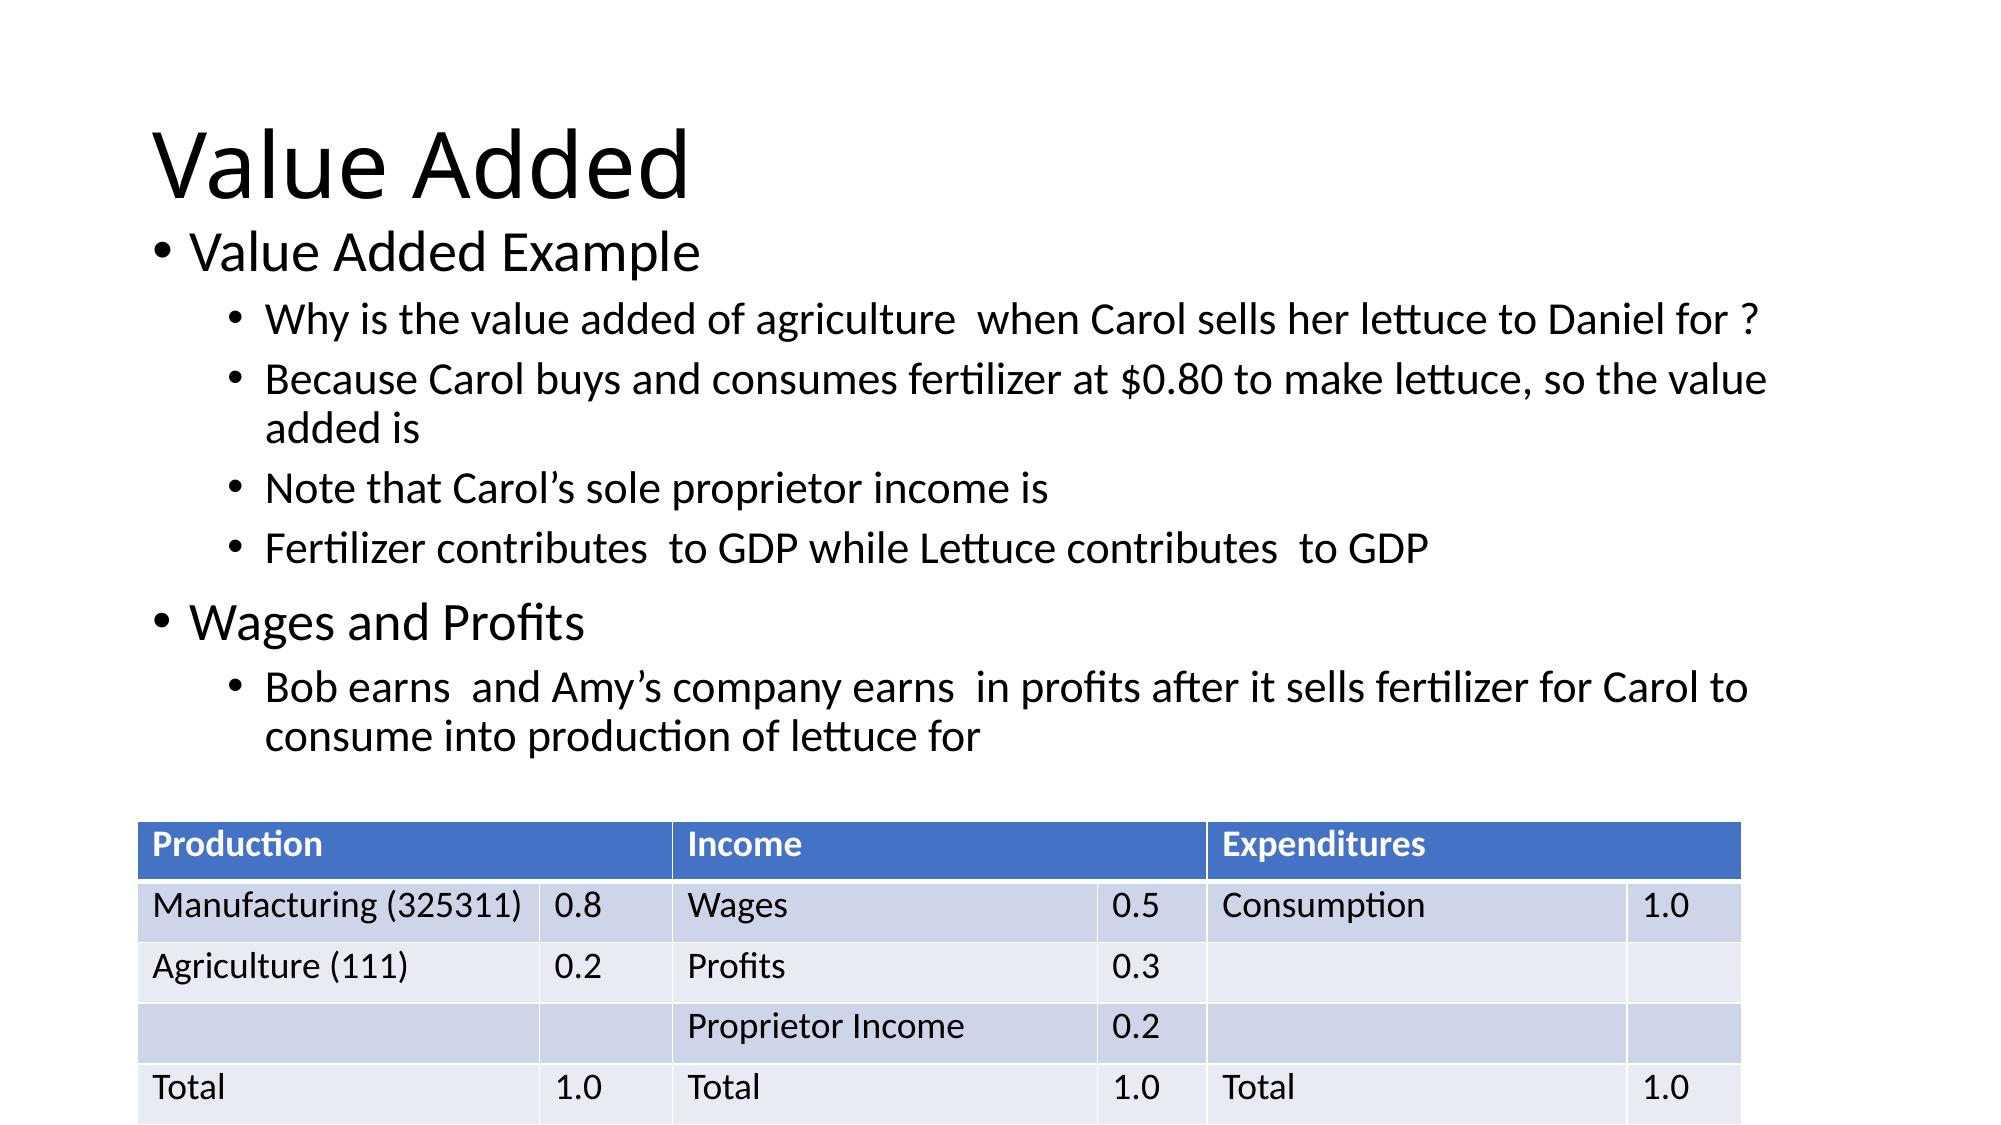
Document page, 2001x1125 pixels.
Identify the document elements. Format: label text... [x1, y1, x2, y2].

table_cell Proprietor Income [673, 1004, 1097, 1063]
table_cell [1208, 943, 1626, 1002]
table_cell Profits [673, 943, 1097, 1002]
table_cell [540, 1004, 672, 1063]
table_cell [1208, 1004, 1626, 1063]
table_cell 0.3 [1098, 943, 1206, 1002]
table_header Income [673, 822, 1206, 879]
table_cell Manufacturing (325311) [138, 884, 539, 942]
table_cell 1.0 [1628, 884, 1741, 942]
table_cell Consumption [1208, 884, 1626, 942]
table_cell [1628, 1004, 1741, 1063]
table_cell Total [138, 1065, 539, 1124]
table_cell Total [673, 1065, 1097, 1124]
table_cell [138, 1004, 539, 1063]
table_cell 1.0 [540, 1065, 672, 1124]
table_cell Agriculture (111) [138, 943, 539, 1002]
table_header Expenditures [1208, 822, 1741, 879]
table_cell 0.5 [1098, 884, 1206, 942]
table_cell 0.2 [1098, 1004, 1206, 1063]
table_header Production [138, 822, 672, 879]
table_cell Wages [673, 884, 1097, 942]
table_cell 0.8 [540, 884, 672, 942]
table_cell 0.2 [540, 943, 672, 1002]
table_cell Total [1208, 1065, 1626, 1124]
table_cell 1.0 [1628, 1065, 1741, 1124]
title Value Added [137, 59, 1863, 278]
table_cell [1628, 943, 1741, 1002]
table_cell 1.0 [1098, 1065, 1206, 1124]
